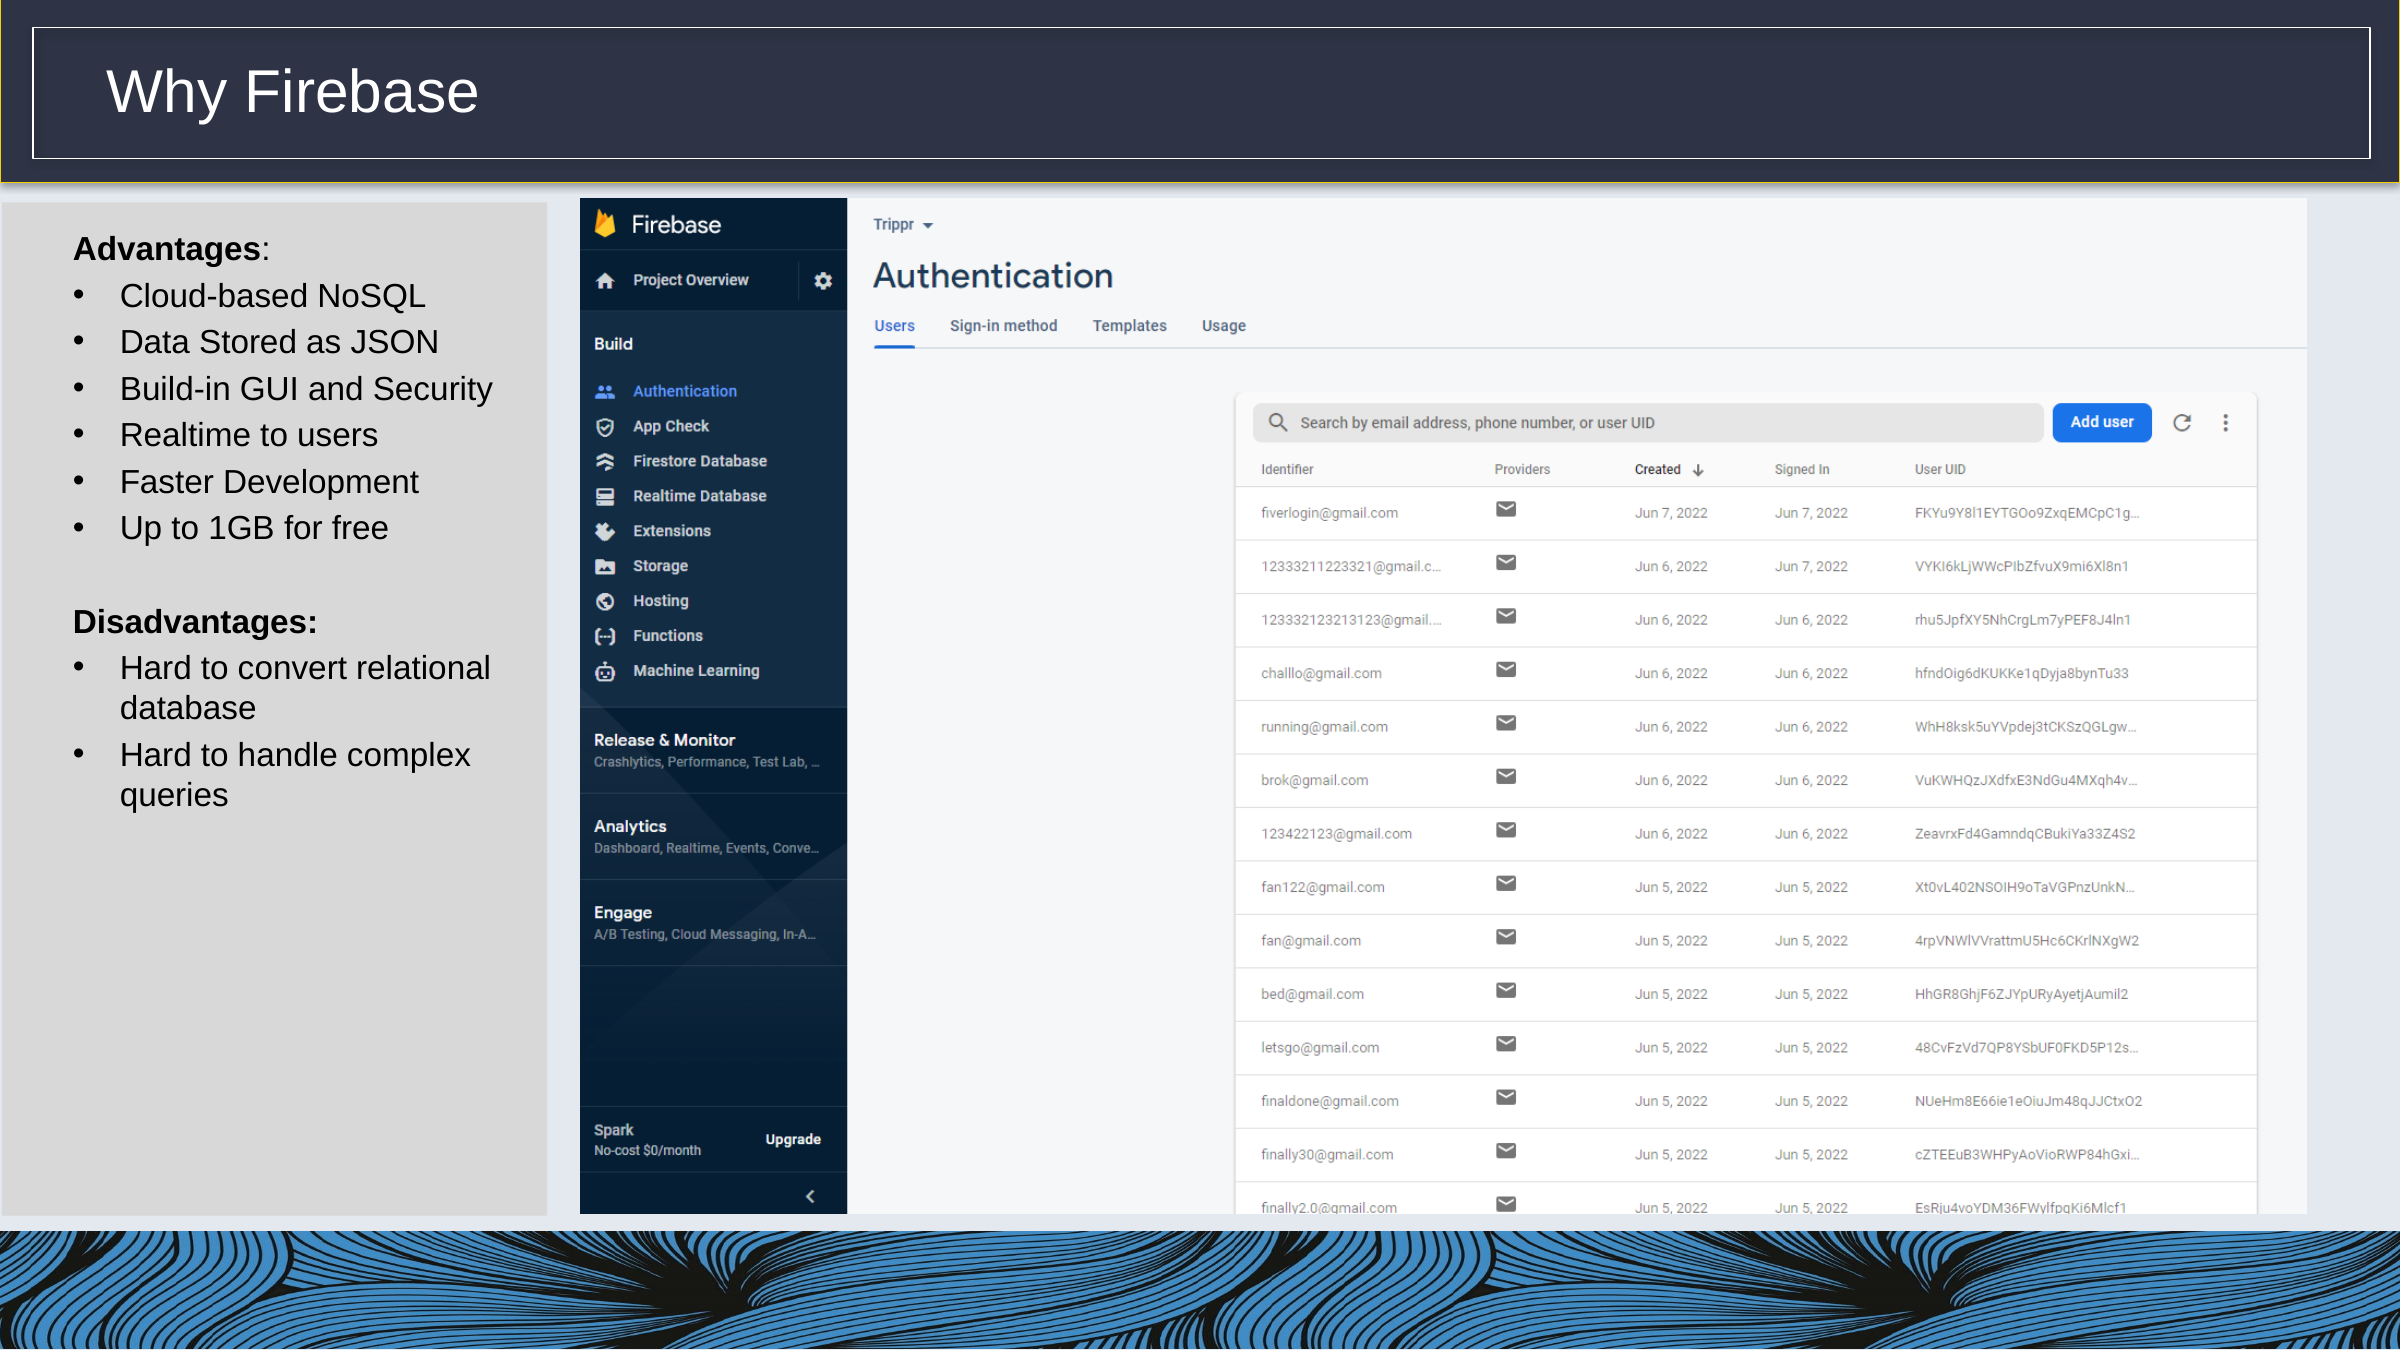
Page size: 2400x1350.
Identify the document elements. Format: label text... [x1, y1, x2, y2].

list Why Firebase [45, 40, 2357, 149]
picture [580, 197, 2308, 1214]
list Advantages: Cloud-based NoSQL Data Stored as JSON Build-in GUI and Security Realtime to users Faster Development Up to 1GB for free Disadvantages: Hard to convert relational database Hard to handle complex queries [11, 215, 550, 1169]
picture [0, 1231, 2400, 1349]
